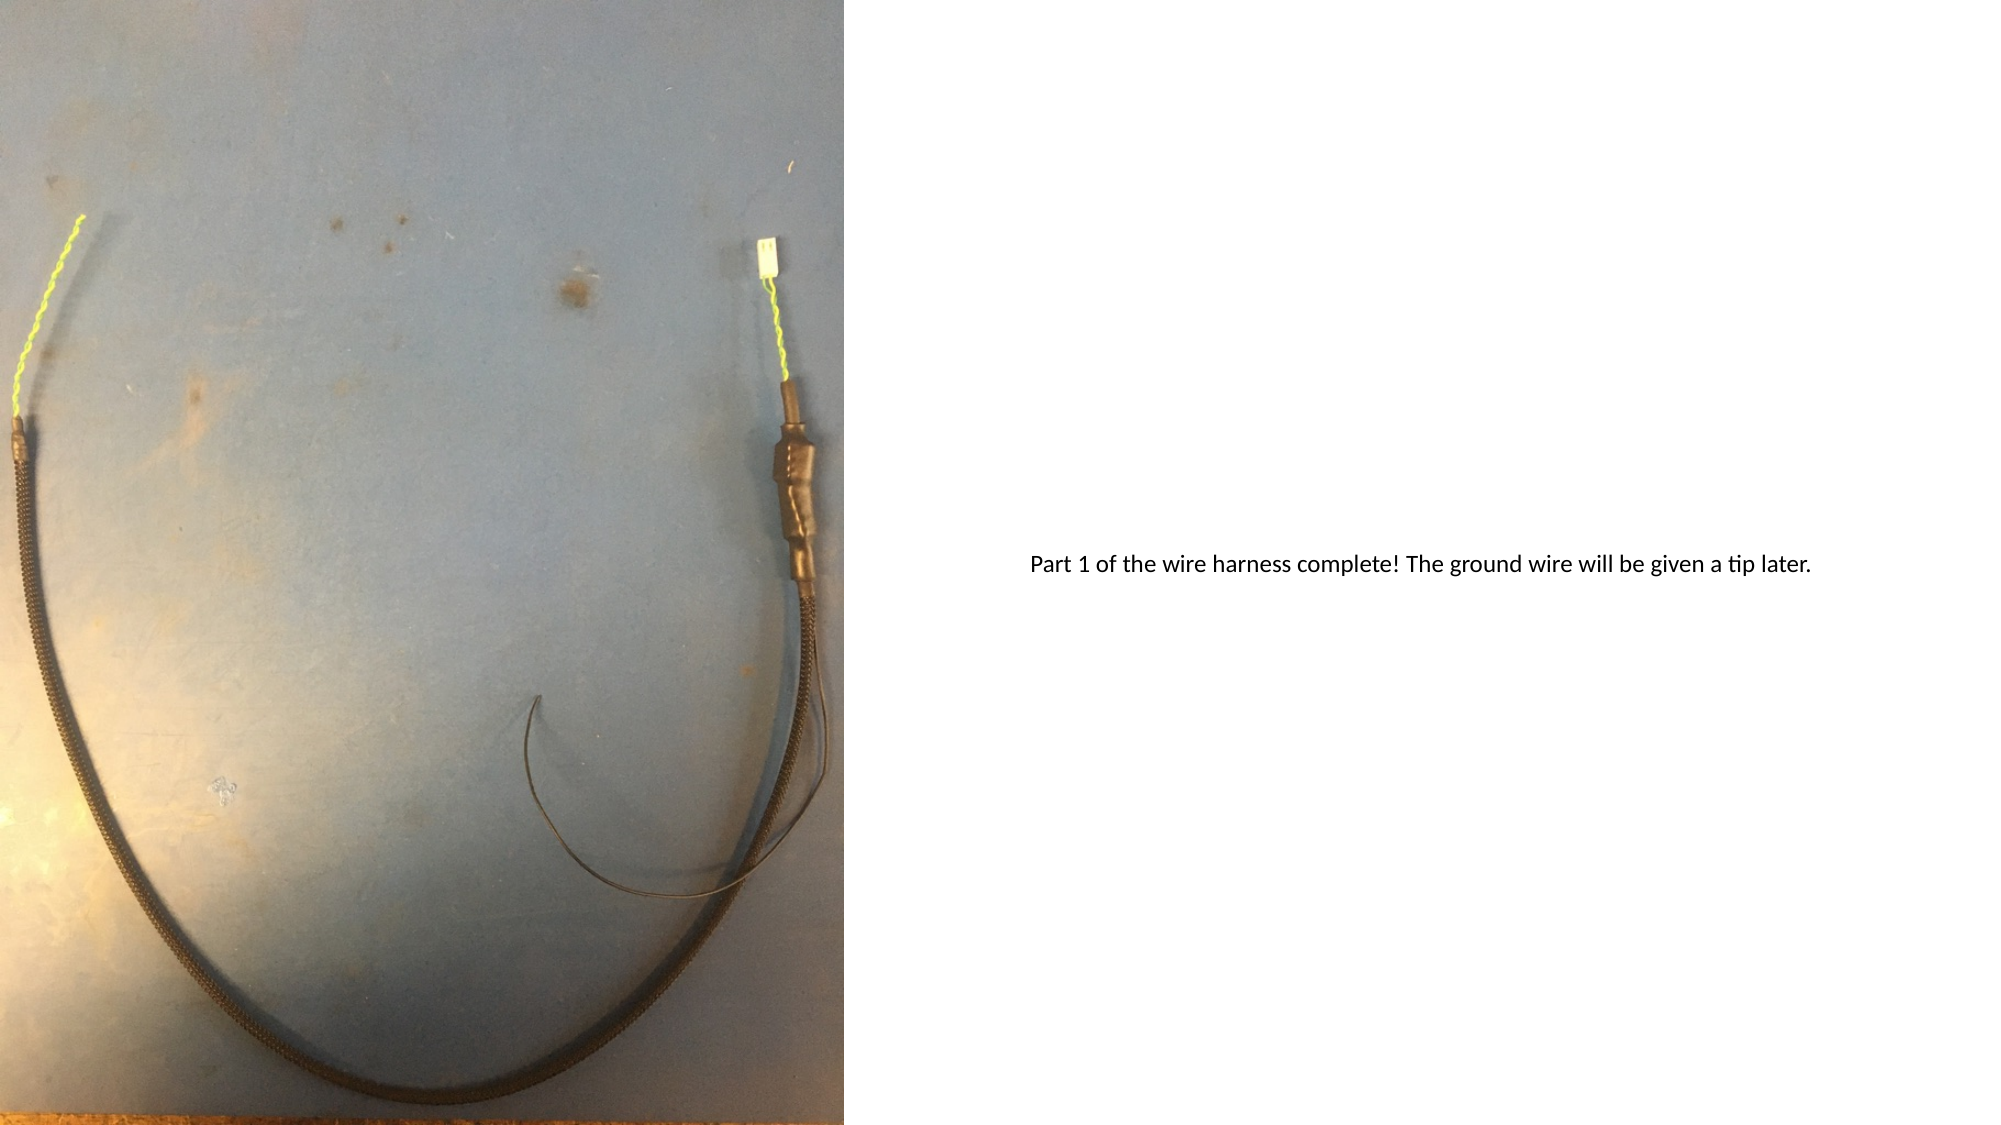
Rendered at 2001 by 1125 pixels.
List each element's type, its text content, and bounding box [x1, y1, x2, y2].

picture [0, 0, 844, 1125]
text_box Part 1 of the wire harness complete! The ground wire will be given a tip later. [999, 539, 1844, 585]
